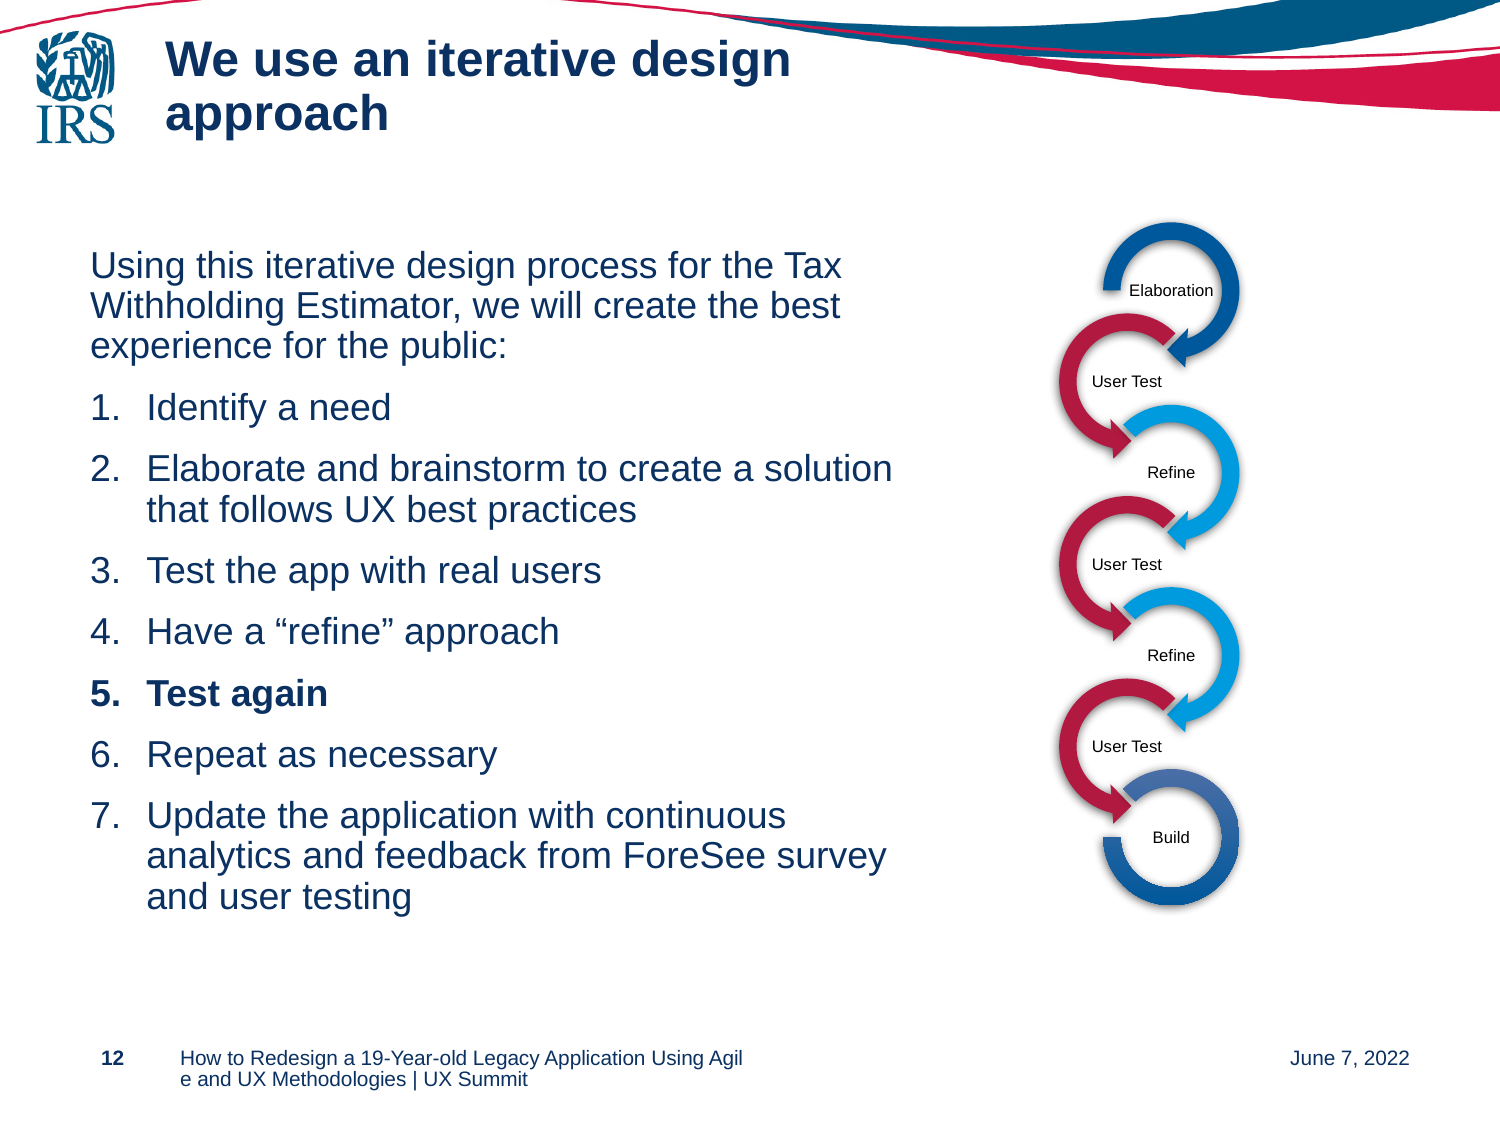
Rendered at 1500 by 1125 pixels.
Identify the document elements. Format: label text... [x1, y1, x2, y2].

picture [0, 0, 1500, 1125]
footer How to Redesign a 19-Year-old Legacy Application Using Agile and UX Methodologies | UX Summit [165, 1027, 765, 1088]
list Using this iterative design process for the Tax Withholding Estimator, we will create the best experience for the public: Identify a need Elaborate and brainstorm to create a solution that follows UX best practices Test the app with real users Have a “refine” approach Test again Repeat as necessary Update the application with continuous analytics and feedback from ForeSee survey and user testing [75, 164, 941, 960]
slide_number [1097, 1027, 1425, 1088]
title We use an iterative design approach [150, 31, 1050, 144]
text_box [749, 211, 1500, 906]
slide_number 12 [75, 1027, 150, 1088]
